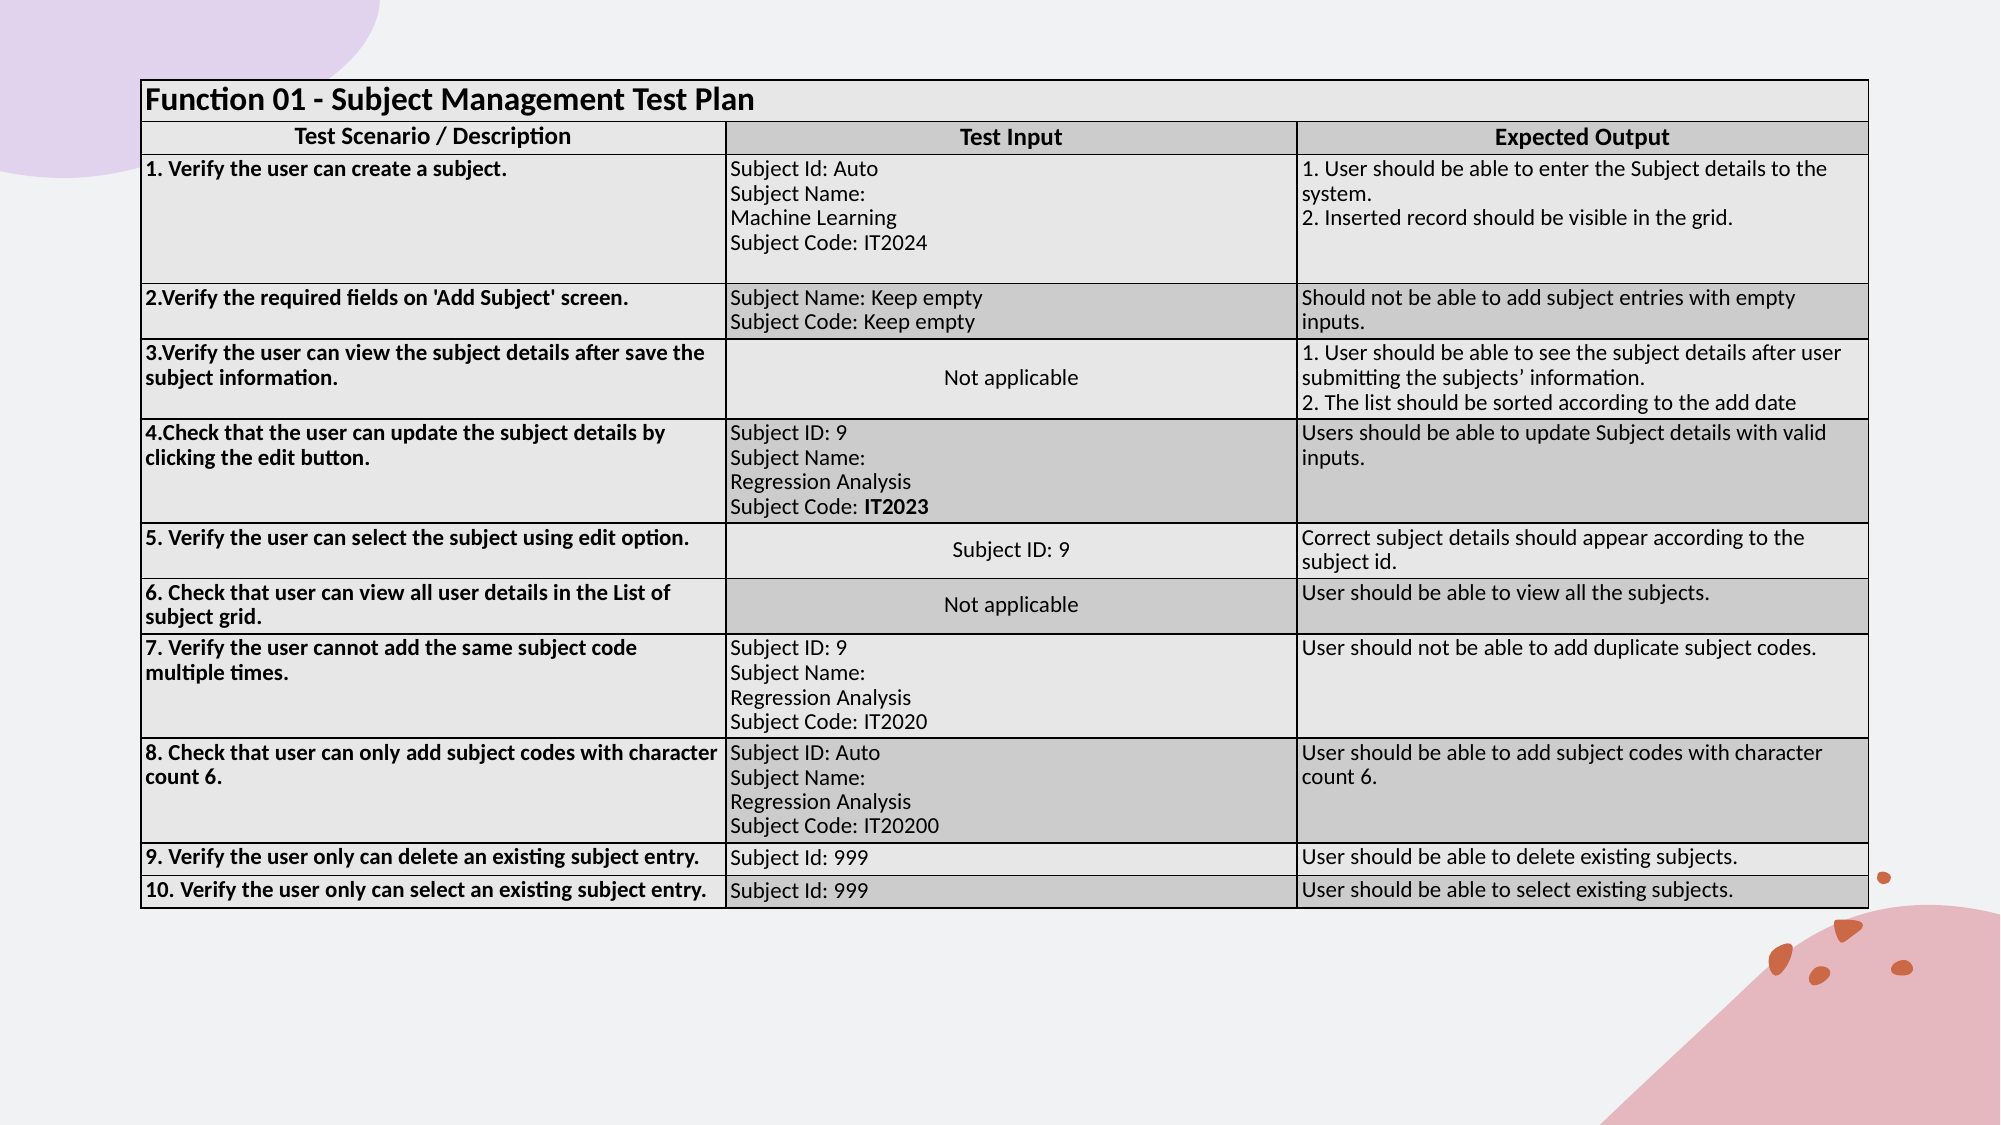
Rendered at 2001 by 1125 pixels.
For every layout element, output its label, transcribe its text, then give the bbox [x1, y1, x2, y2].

table_cell 1. User should be able to enter the Subject details to the system. 2. Inserted record should be visible in the grid. [1298, 155, 1868, 283]
table_cell Subject ID: 9 Subject Name: Regression Analysis Subject Code: IT2023 [727, 420, 1296, 522]
table_cell 10. Verify the user only can select an existing subject entry. [142, 876, 725, 907]
table_cell Should not be able to add subject entries with empty inputs. [1298, 284, 1868, 338]
table_cell 1. Verify the user can create a subject. [142, 155, 725, 283]
table_cell Subject Id: 999 [727, 844, 1296, 875]
table_cell Test Scenario / Description [142, 122, 725, 154]
table_cell Not applicable [727, 340, 1296, 418]
table_cell Users should be able to update Subject details with valid inputs. [1298, 420, 1868, 522]
table_cell 5. Verify the user can select the subject using edit option. [142, 524, 725, 578]
table_cell Not applicable [727, 579, 1296, 633]
table_cell Subject Name: Keep empty Subject Code: Keep empty [727, 284, 1296, 338]
table_cell User should be able to add subject codes with character count 6. [1298, 739, 1868, 842]
table_cell 4.Check that the user can update the subject details by clicking the edit button. [142, 420, 725, 522]
table_cell Test Input [727, 122, 1296, 154]
table_cell Subject Id: Auto Subject Name: Machine Learning Subject Code: IT2024 [727, 155, 1296, 283]
table_cell 8. Check that user can only add subject codes with character count 6. [142, 739, 725, 842]
table_cell Expected Output [1298, 122, 1868, 154]
table_cell User should not be able to add duplicate subject codes. [1298, 635, 1868, 737]
table_cell 6. Check that user can view all user details in the List of subject grid. [142, 579, 725, 633]
table_cell Subject ID: Auto Subject Name: Regression Analysis Subject Code: IT20200 [727, 739, 1296, 842]
table_cell 7. Verify the user cannot add the same subject code multiple times. [142, 635, 725, 737]
table_header Function 01 - Subject Management Test Plan [142, 81, 1868, 121]
table_cell Subject Id: 999 [727, 876, 1296, 907]
table_cell Subject ID: 9 Subject Name: Regression Analysis Subject Code: IT2020 [727, 635, 1296, 737]
table_cell 3.Verify the user can view the subject details after save the subject information. [142, 340, 725, 418]
table_cell 2.Verify the required fields on 'Add Subject' screen. [142, 284, 725, 338]
table_cell Correct subject details should appear according to the subject id. [1298, 524, 1868, 578]
table_cell 9. Verify the user only can delete an existing subject entry. [142, 844, 725, 875]
table_cell Subject ID: 9 [727, 524, 1296, 578]
table_cell User should be able to select existing subjects. [1298, 876, 1868, 907]
table_cell User should be able to view all the subjects. [1298, 579, 1868, 633]
table_cell User should be able to delete existing subjects. [1298, 844, 1868, 875]
table_cell 1. User should be able to see the subject details after user submitting the subjects’ information. 2. The list should be sorted according to the add date [1298, 340, 1868, 418]
